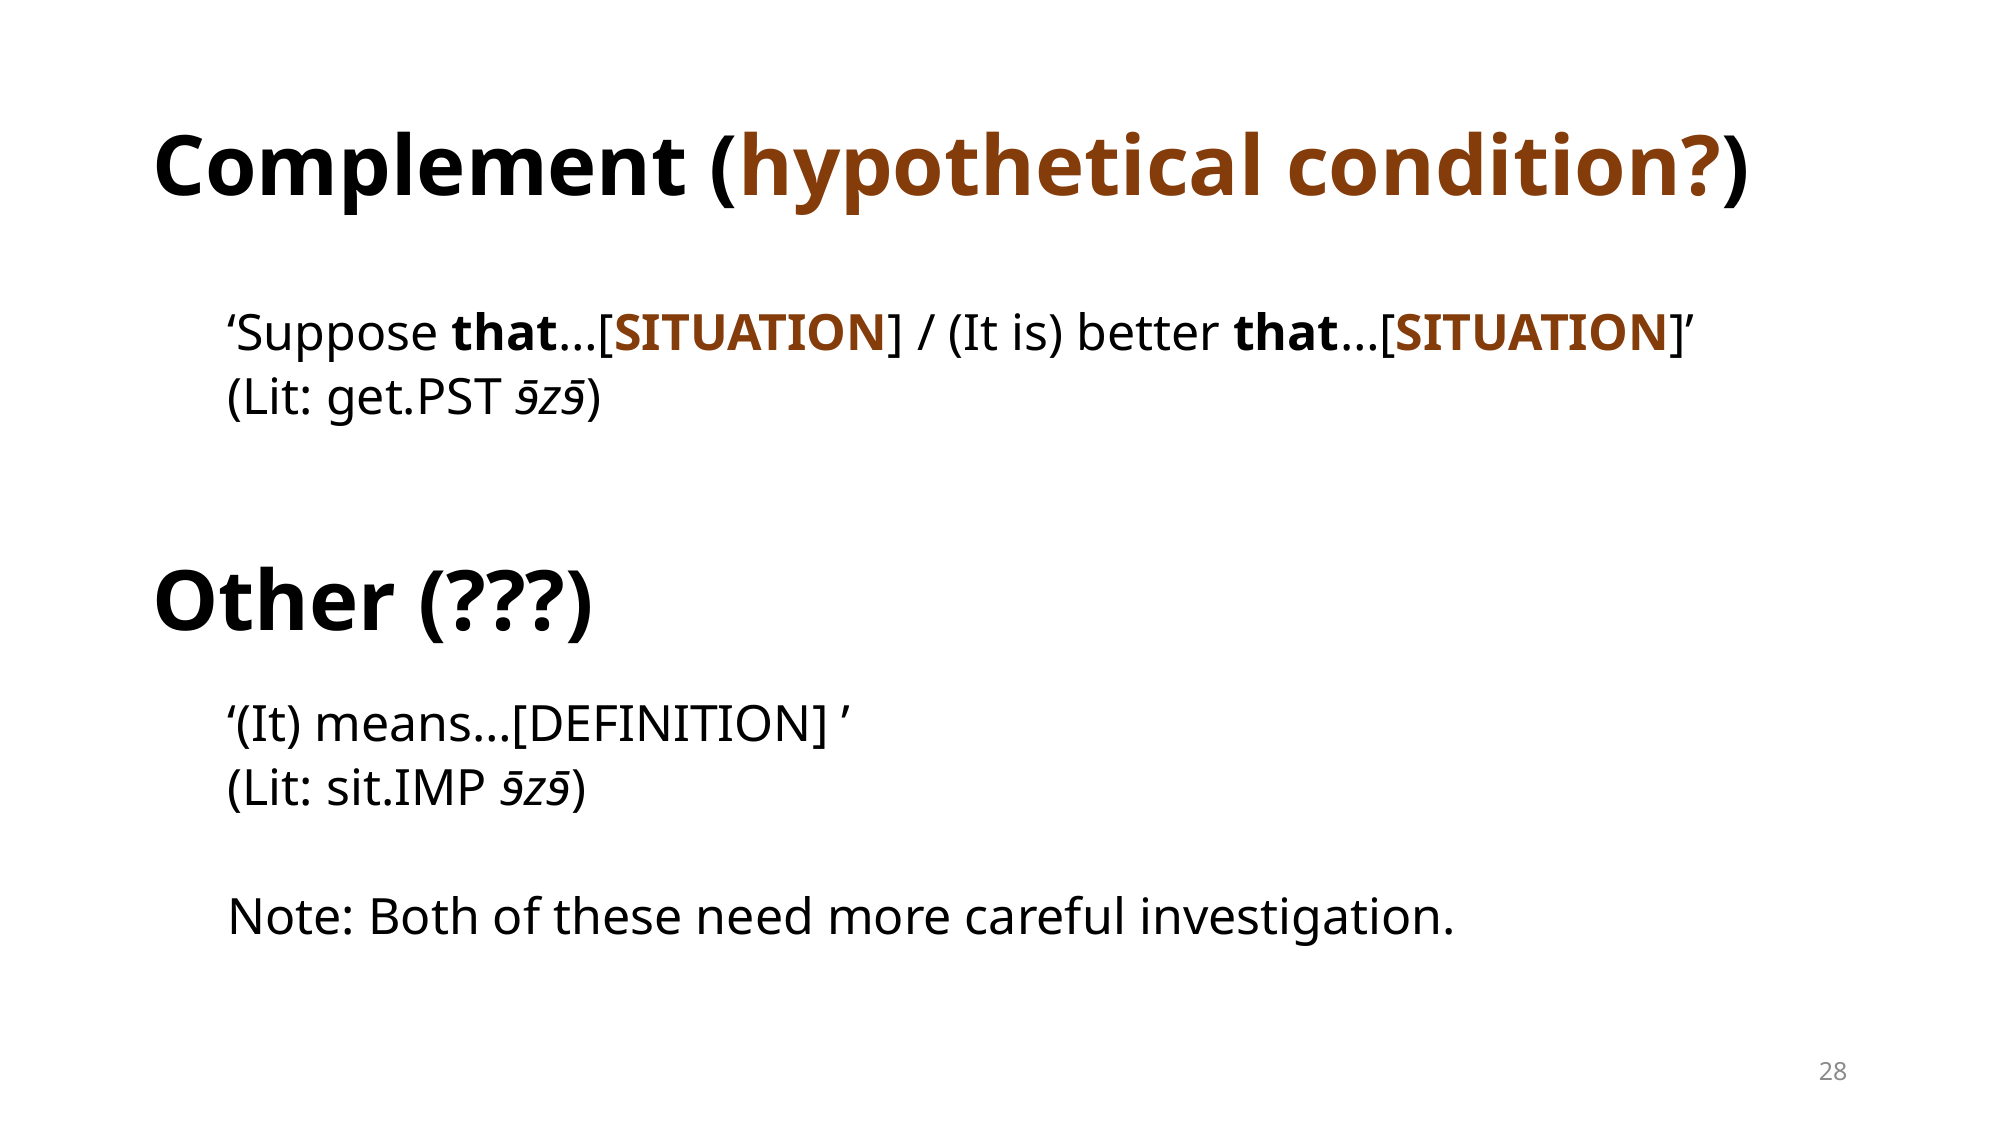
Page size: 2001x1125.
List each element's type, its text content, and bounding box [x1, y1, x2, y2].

slide_number 28 [1412, 1042, 1863, 1103]
text_box Other (???) [137, 495, 1863, 690]
title Complement (hypothetical condition?) [137, 59, 1863, 278]
text_box ‘(It) means…[definition] ’ (Lit: sit.imp ɘ̄zɘ̄) Note: Both of these need more careful investigation. [137, 690, 1863, 993]
list ‘Suppose that…[situation] / (It is) better that…[situation]’ (Lit: get.pst ɘ̄zɘ̄) [137, 299, 1863, 478]
